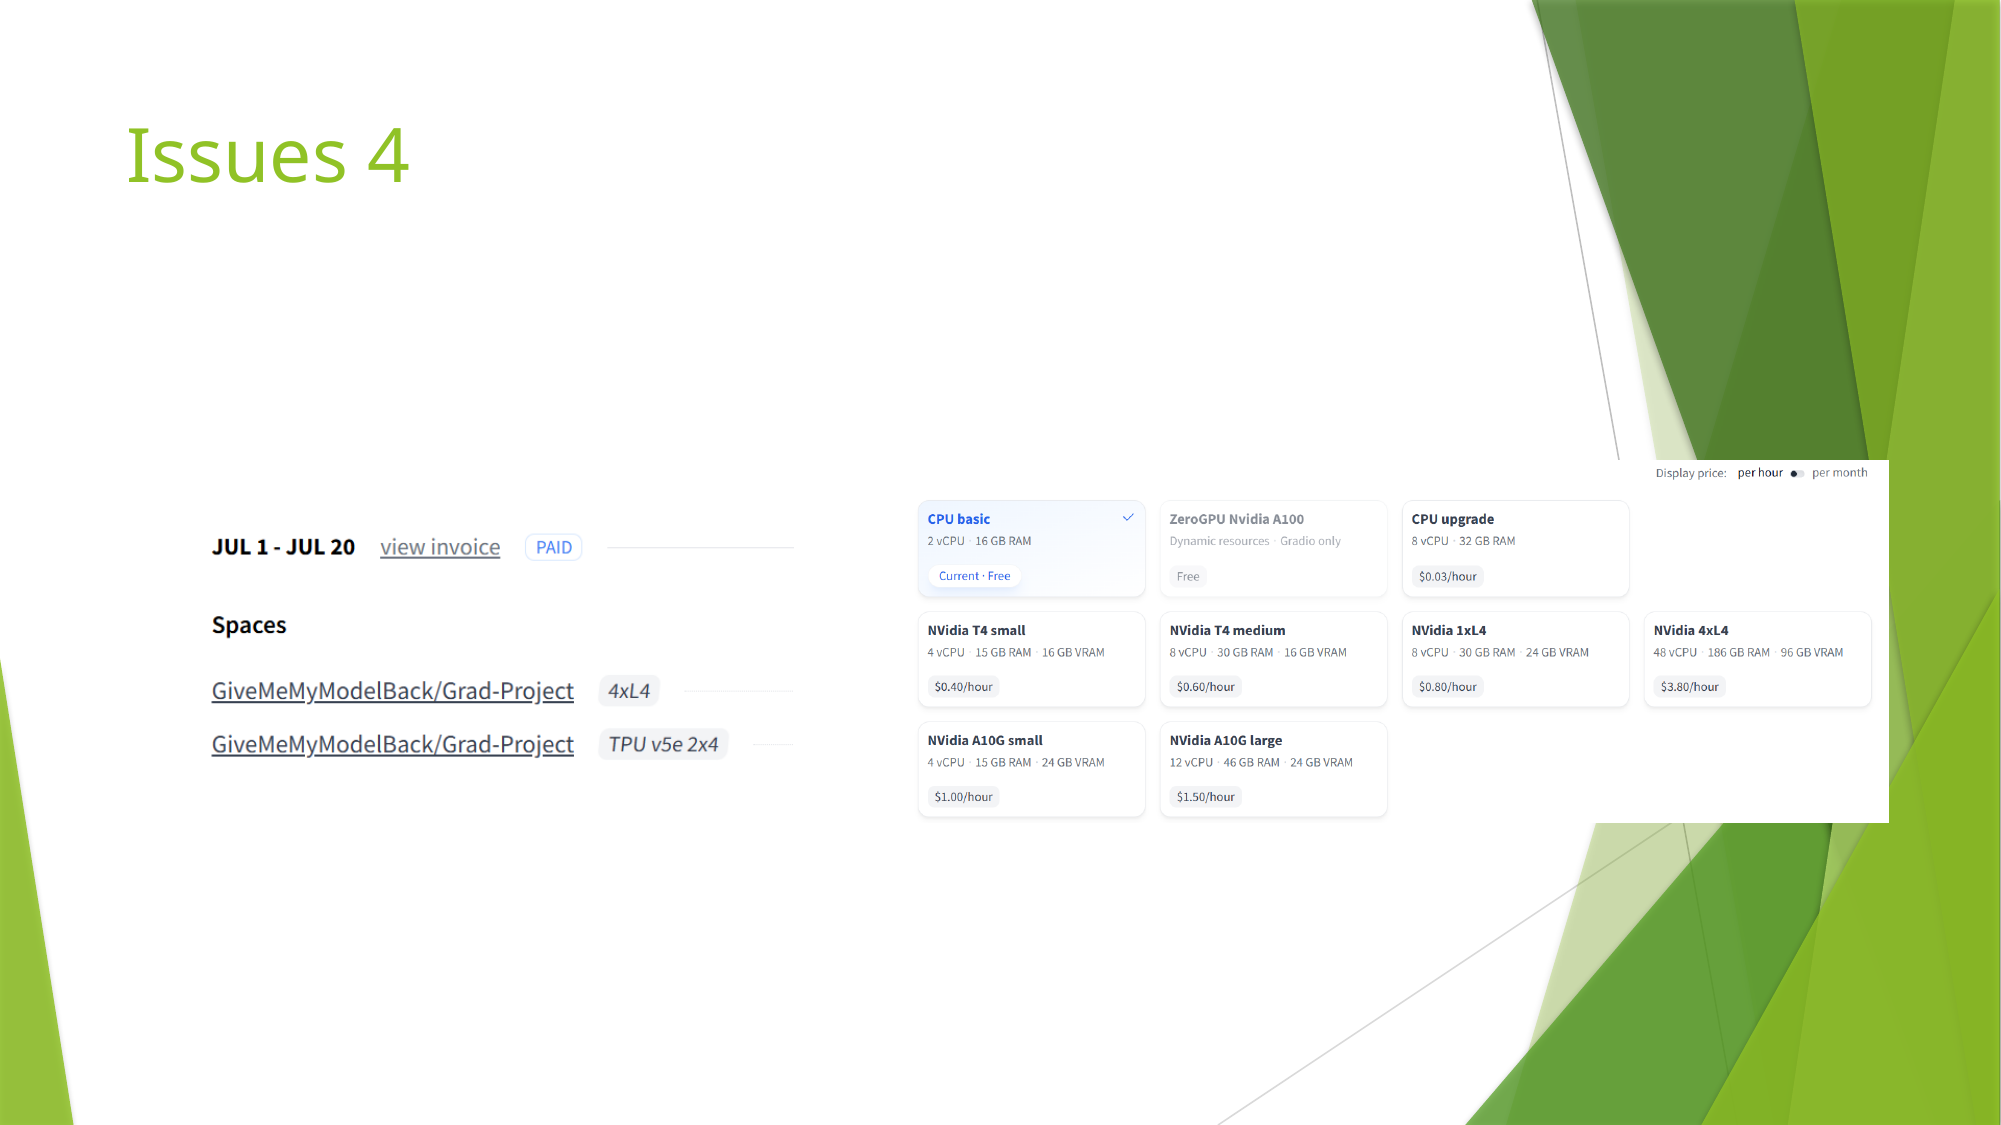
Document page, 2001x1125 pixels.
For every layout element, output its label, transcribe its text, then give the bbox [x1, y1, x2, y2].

picture [893, 459, 1889, 823]
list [182, 498, 795, 809]
title Issues 4 [111, 99, 1522, 317]
